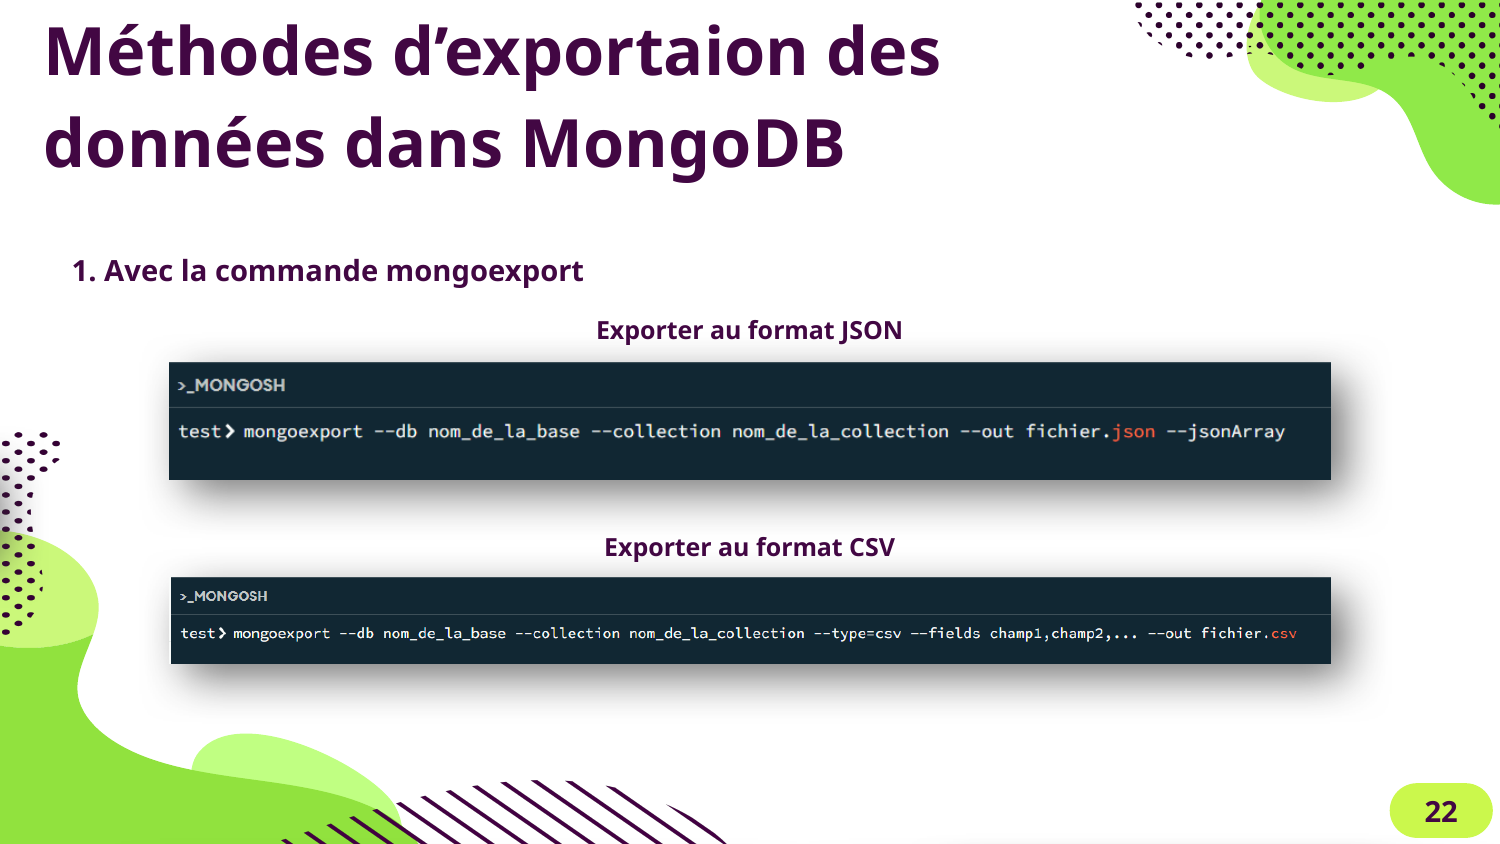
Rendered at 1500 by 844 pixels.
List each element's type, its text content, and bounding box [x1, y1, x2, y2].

text_box Exporter au format JSON [487, 303, 1013, 353]
text_box 1. Avec la commande mongoexport [56, 239, 934, 295]
picture [281, 780, 729, 844]
text_box Exporter au format CSV [504, 520, 995, 570]
picture [1227, 0, 1500, 170]
title Méthodes d’exportaion des données dans MongoDB [28, 0, 1227, 194]
picture [0, 432, 60, 639]
picture [169, 362, 1331, 480]
picture [169, 576, 1331, 664]
text_box 22 [1391, 784, 1492, 837]
